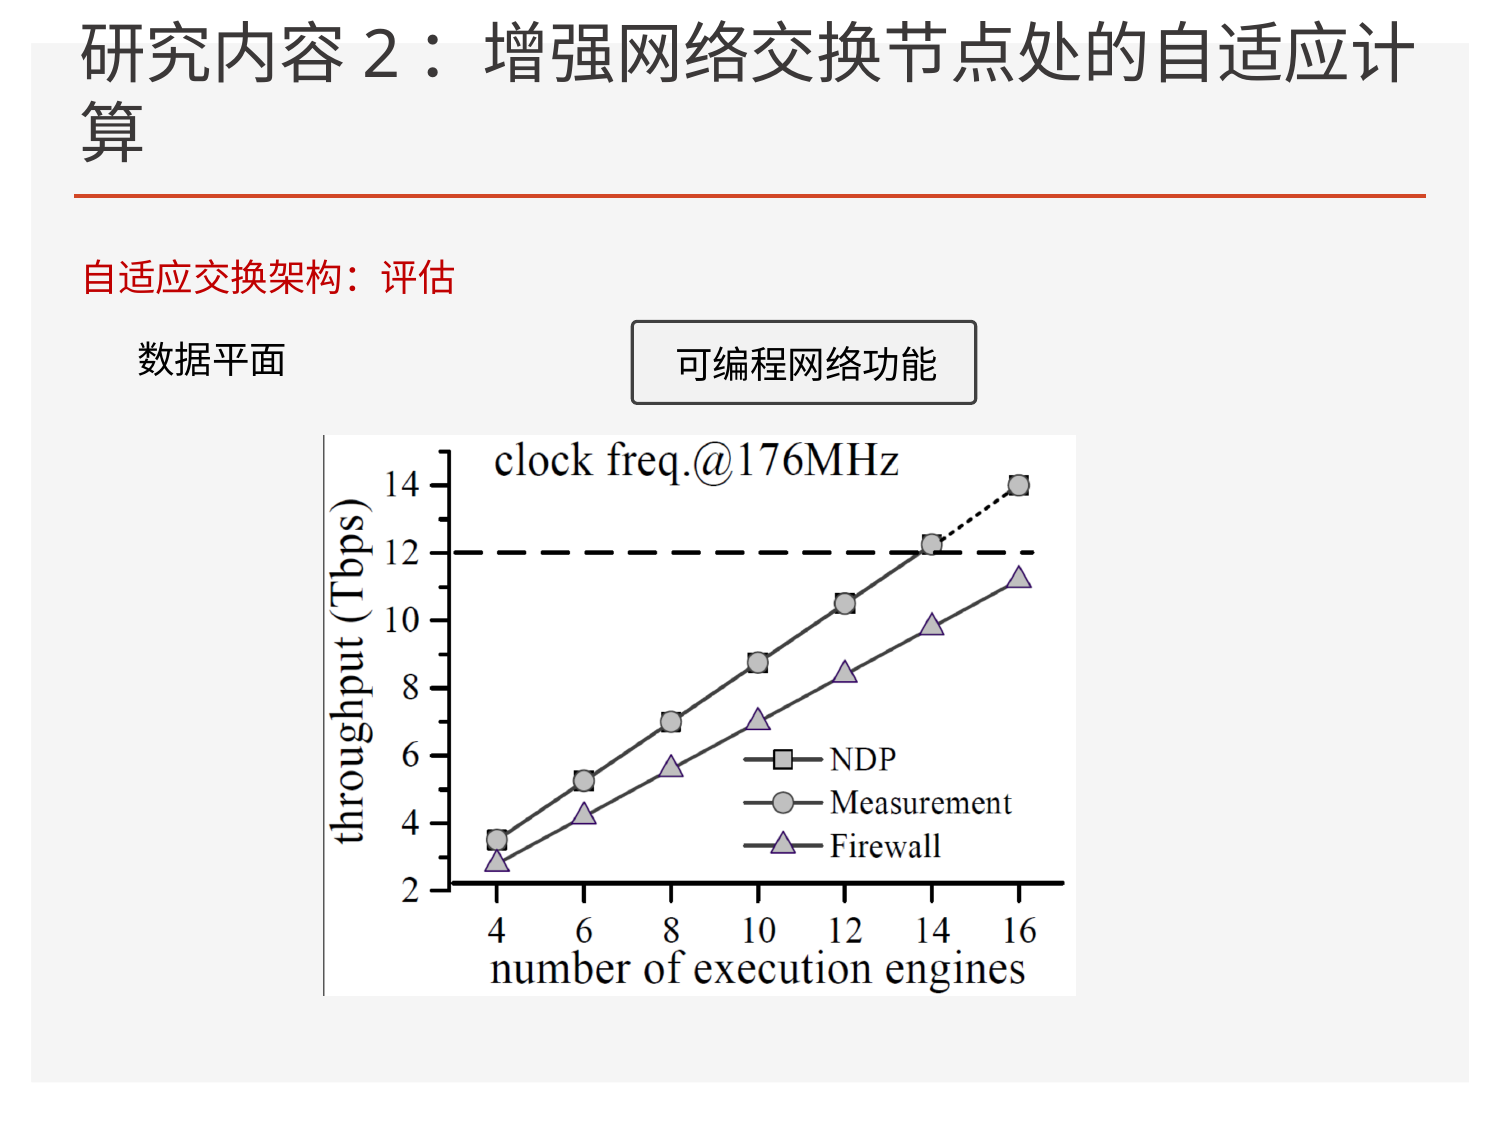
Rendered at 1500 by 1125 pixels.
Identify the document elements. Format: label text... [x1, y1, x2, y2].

text_box 可编程网络功能 [660, 333, 953, 393]
picture [323, 435, 1076, 996]
text_box [631, 320, 977, 405]
text_box 自适应交换架构：评估 [66, 246, 471, 307]
text_box 数据平面 [122, 328, 303, 388]
title 研究内容2：增强网络交换节点处的自适应计算 [64, 73, 1483, 179]
